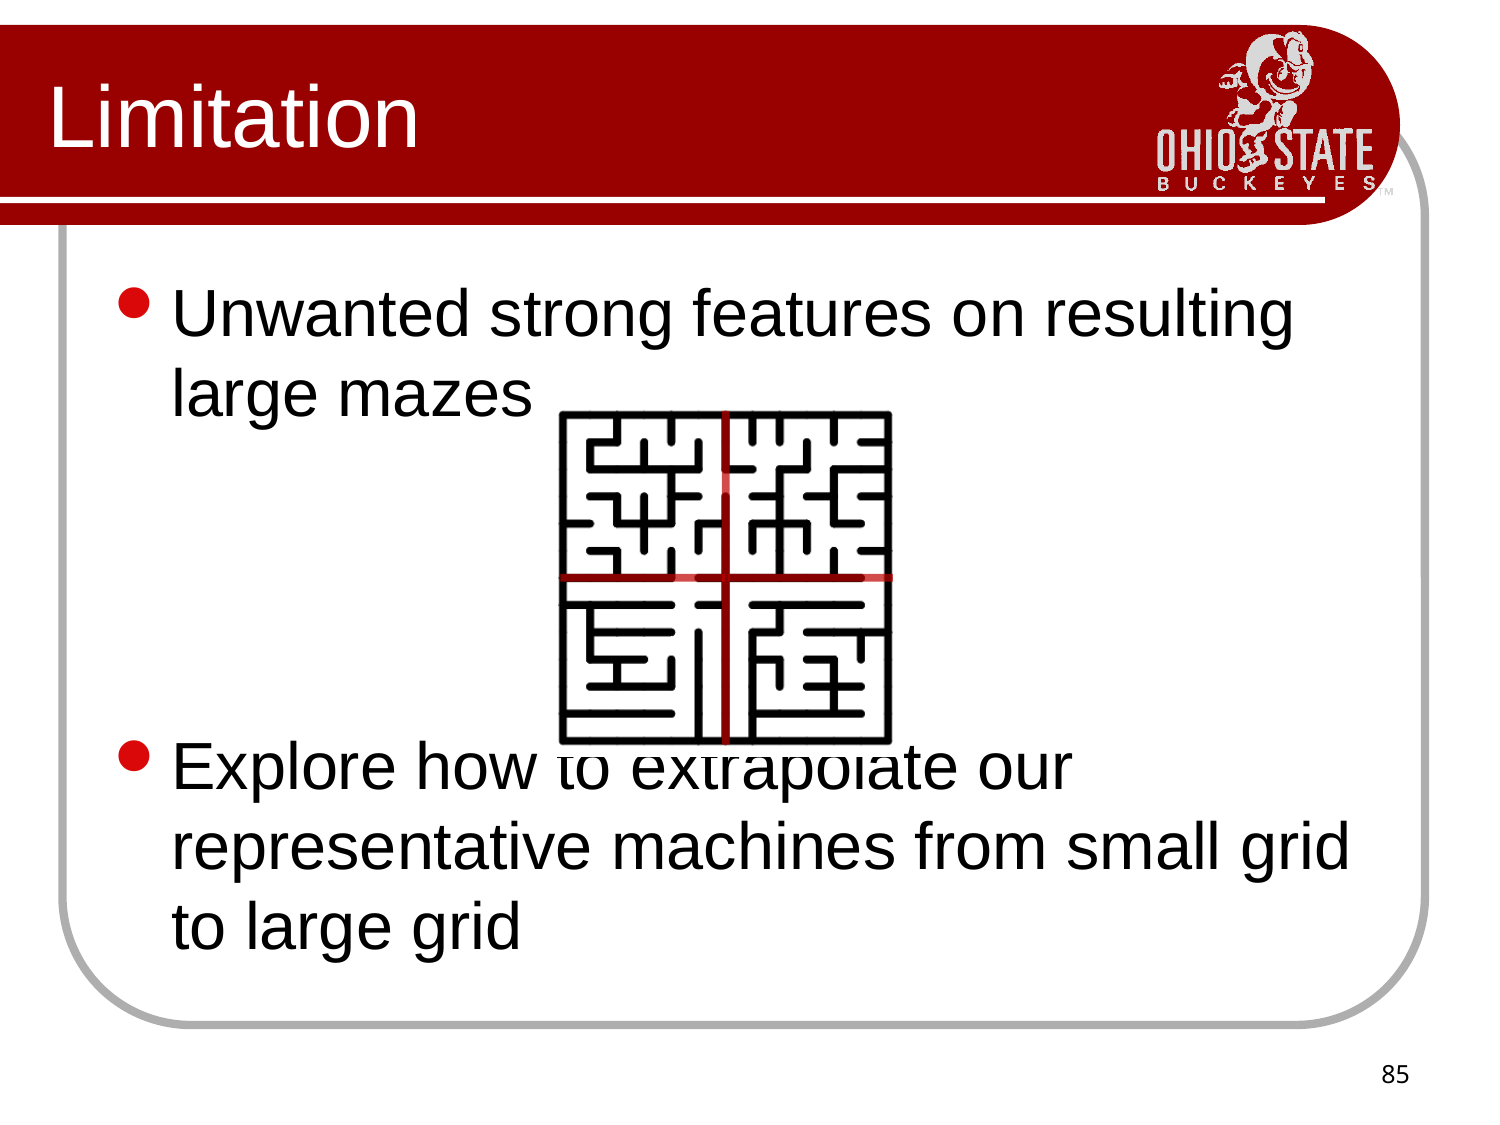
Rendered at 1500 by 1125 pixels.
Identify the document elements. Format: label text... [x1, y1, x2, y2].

title Limitation [31, 37, 1201, 188]
list Unwanted strong features on resulting large mazes Explore how to extrapolate our representative machines from small grid to large grid [99, 262, 1401, 988]
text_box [560, 410, 894, 745]
slide_number 85 [1074, 1024, 1426, 1101]
picture [549, 399, 901, 757]
